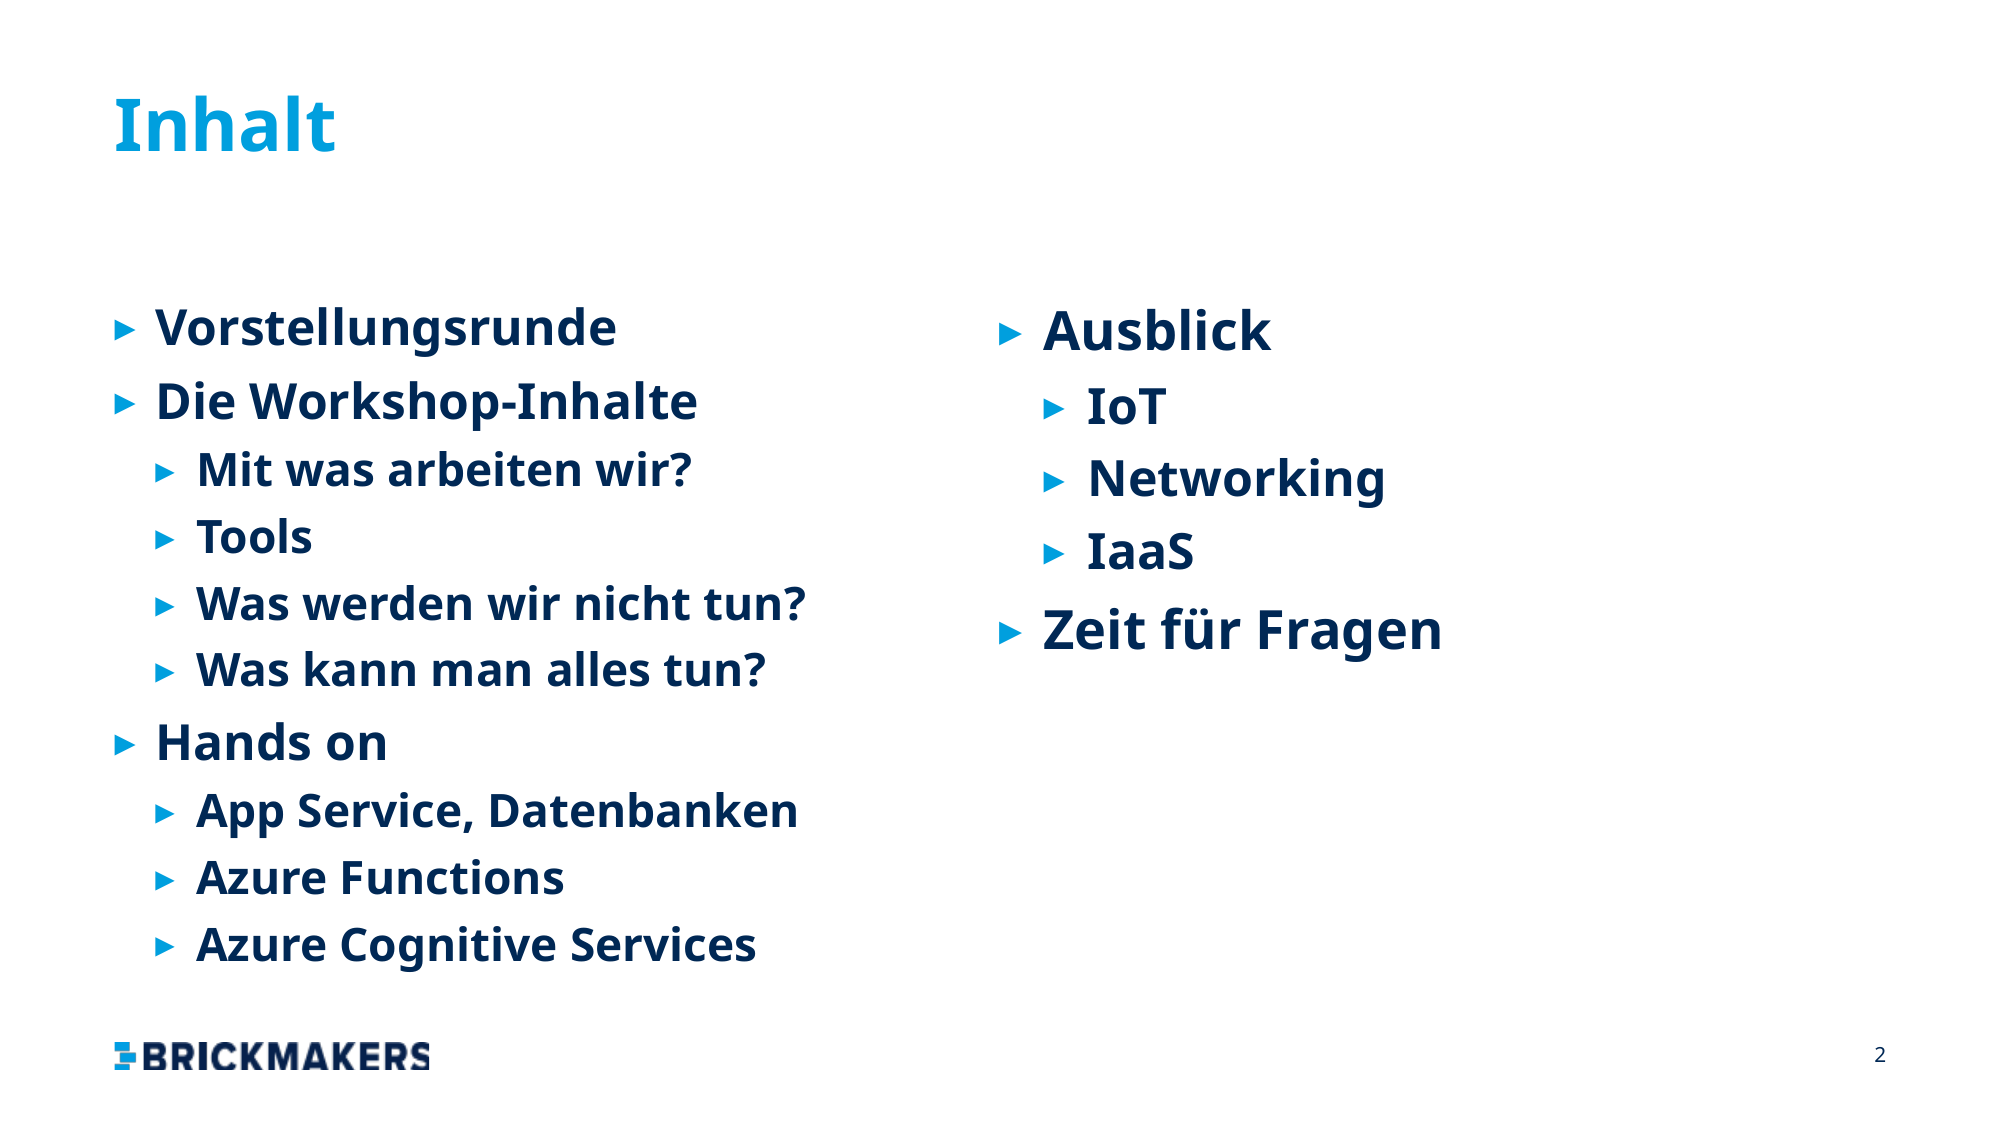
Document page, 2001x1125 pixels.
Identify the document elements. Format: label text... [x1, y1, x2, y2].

title Inhalt [114, 88, 1887, 296]
slide_number 2 [1768, 1042, 1887, 1070]
text_box Ausblick IoT Networking IaaS Zeit für Fragen [999, 296, 1885, 976]
list Vorstellungsrunde Die Workshop-Inhalte Mit was arbeiten wir? Tools Was werden wir nicht tun? Was kann man alles tun? Hands on App Service, Datenbanken Azure Functions Azure Cognitive Services [114, 296, 999, 975]
